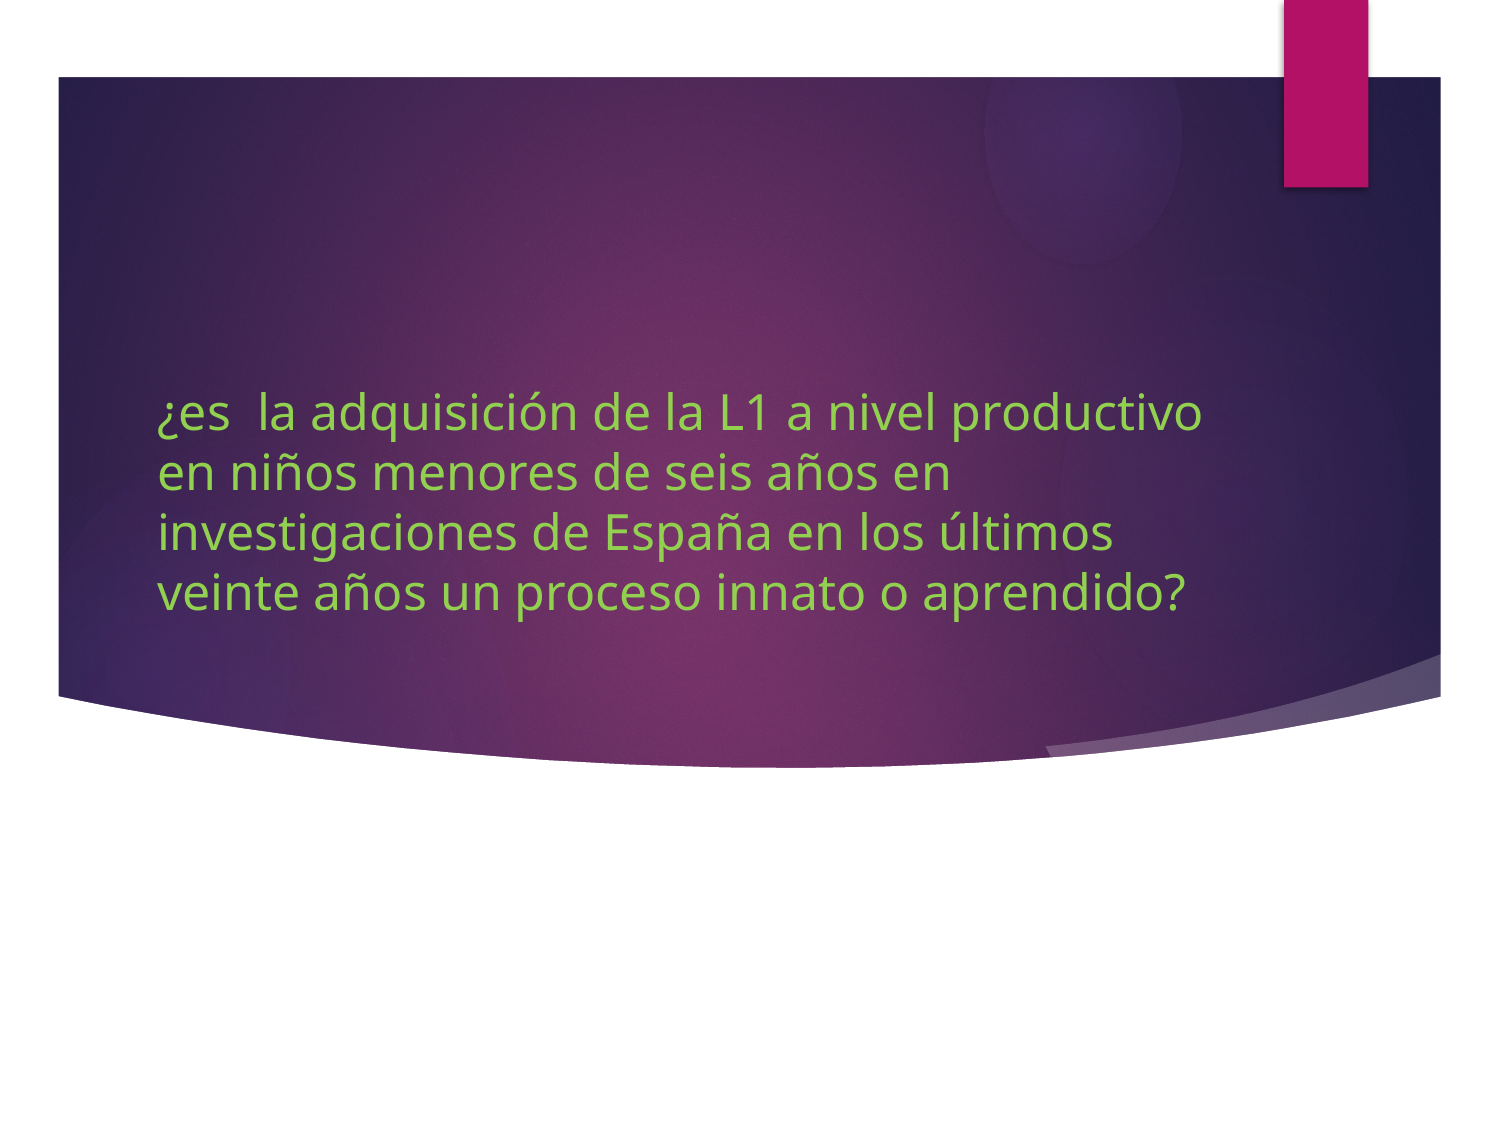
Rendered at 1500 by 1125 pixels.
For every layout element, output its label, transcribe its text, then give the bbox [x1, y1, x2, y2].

title ¿es la adquisición de la L1 a nivel productivo en niños menores de seis años en investigaciones de España en los últimos veinte años un proceso innato o aprendido? [142, 388, 1228, 688]
